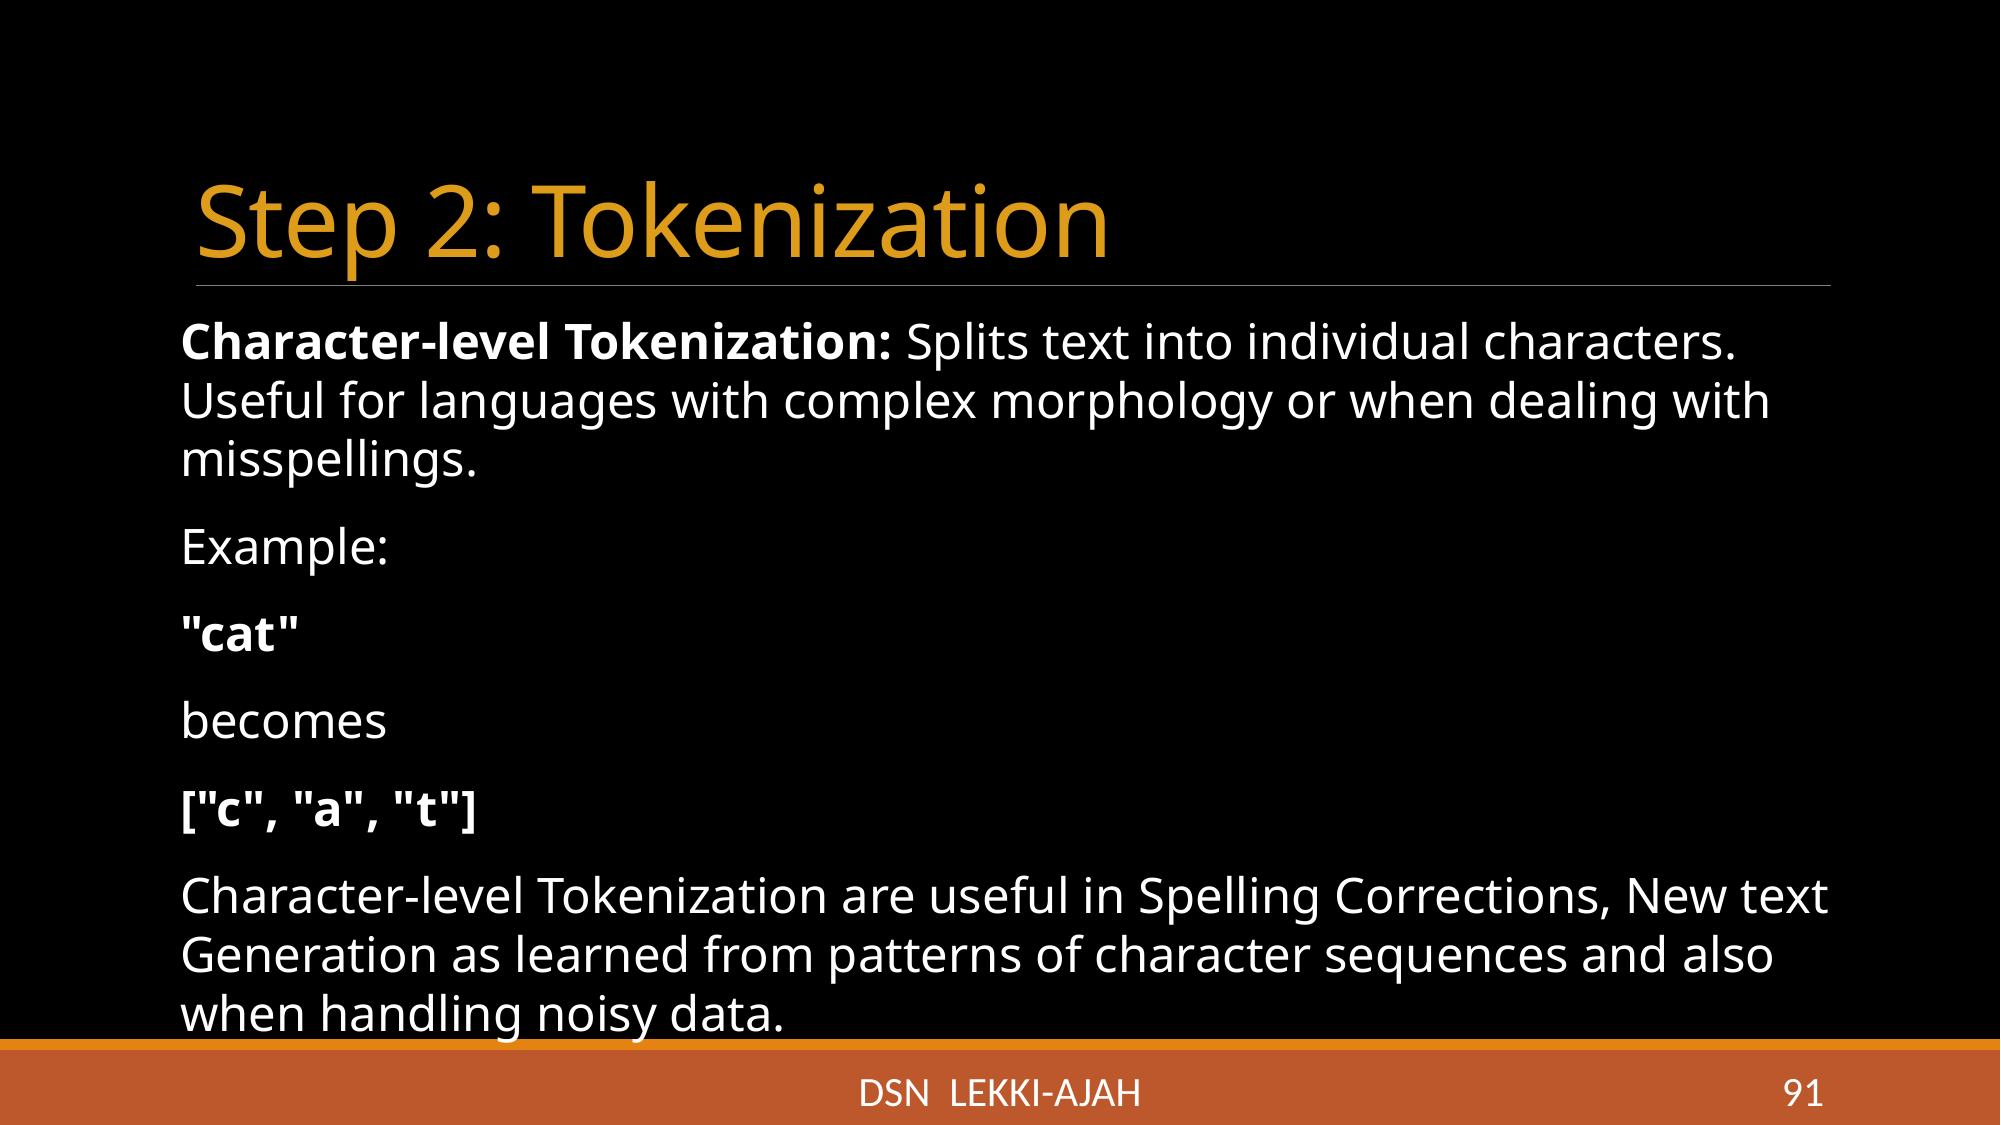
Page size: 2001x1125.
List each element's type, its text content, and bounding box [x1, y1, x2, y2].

title Step 2: Tokenization [180, 47, 1830, 285]
footer DSN LEKKI-AJAH [604, 1059, 1396, 1120]
slide_number 91 [1624, 1059, 1840, 1120]
text_box [277, 919, 933, 1054]
list Character-level Tokenization: Splits text into individual characters. Useful for languages with complex morphology or when dealing with misspellings. Example: "cat" becomes ["c", "a", "t"] Character-level Tokenization are useful in Spelling Corrections, New text Generation as learned from patterns of character sequences and also when handling noisy data. [180, 302, 1887, 1054]
